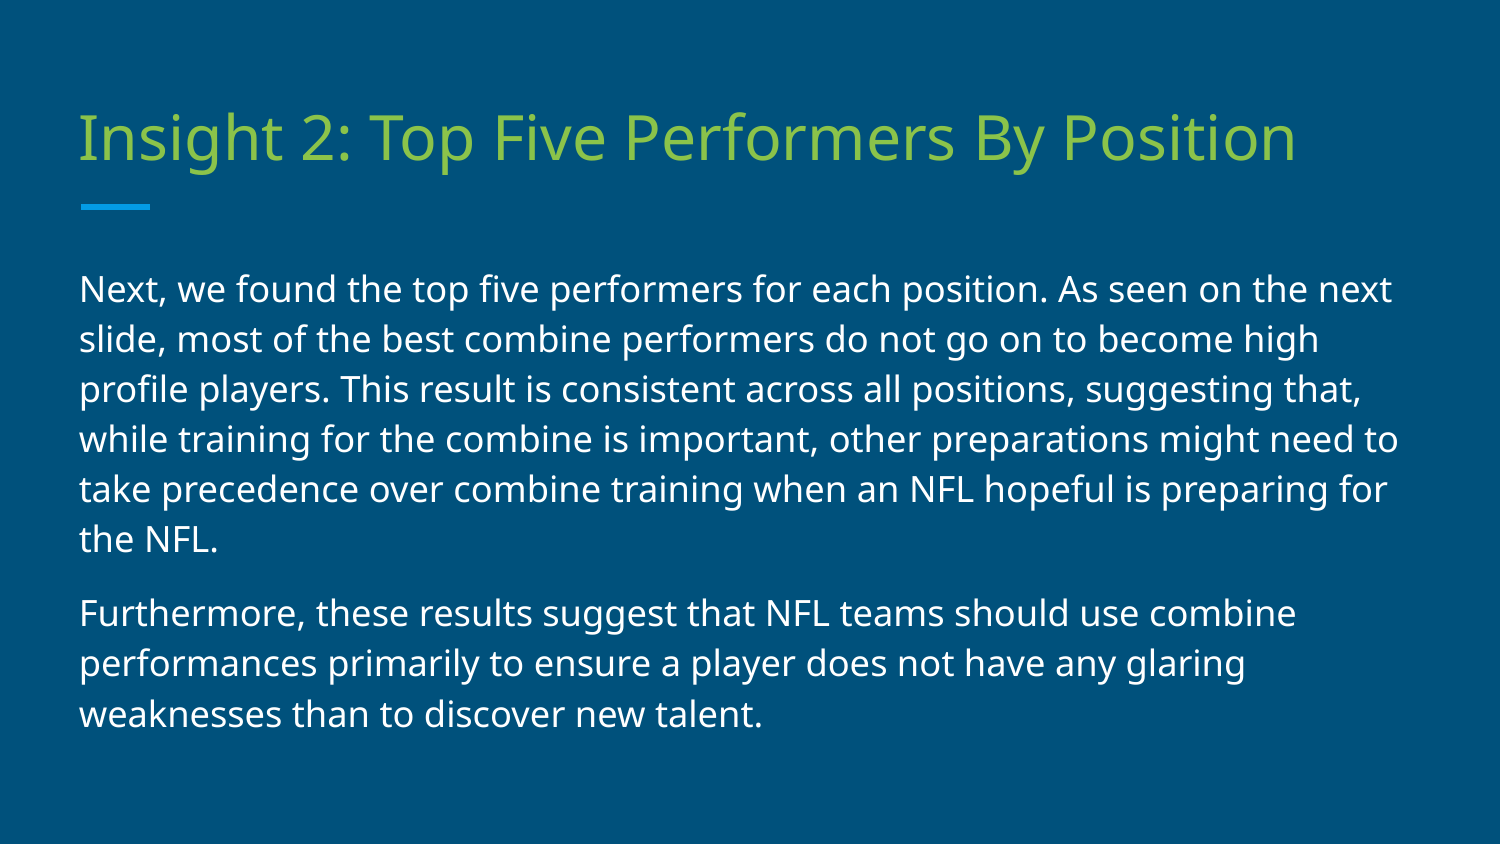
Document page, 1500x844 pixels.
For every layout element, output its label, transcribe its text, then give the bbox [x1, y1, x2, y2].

list Next, we found the top five performers for each position. As seen on the next slide, most of the best combine performers do not go on to become high profile players. This result is consistent across all positions, suggesting that, while training for the combine is important, other preparations might need to take precedence over combine training when an NFL hopeful is preparing for the NFL. Furthermore, these results suggest that NFL teams should use combine performances primarily to ensure a player does not have any glaring weaknesses than to discover new talent. [63, 244, 1437, 750]
title Insight 2: Top Five Performers By Position [63, 75, 1437, 188]
